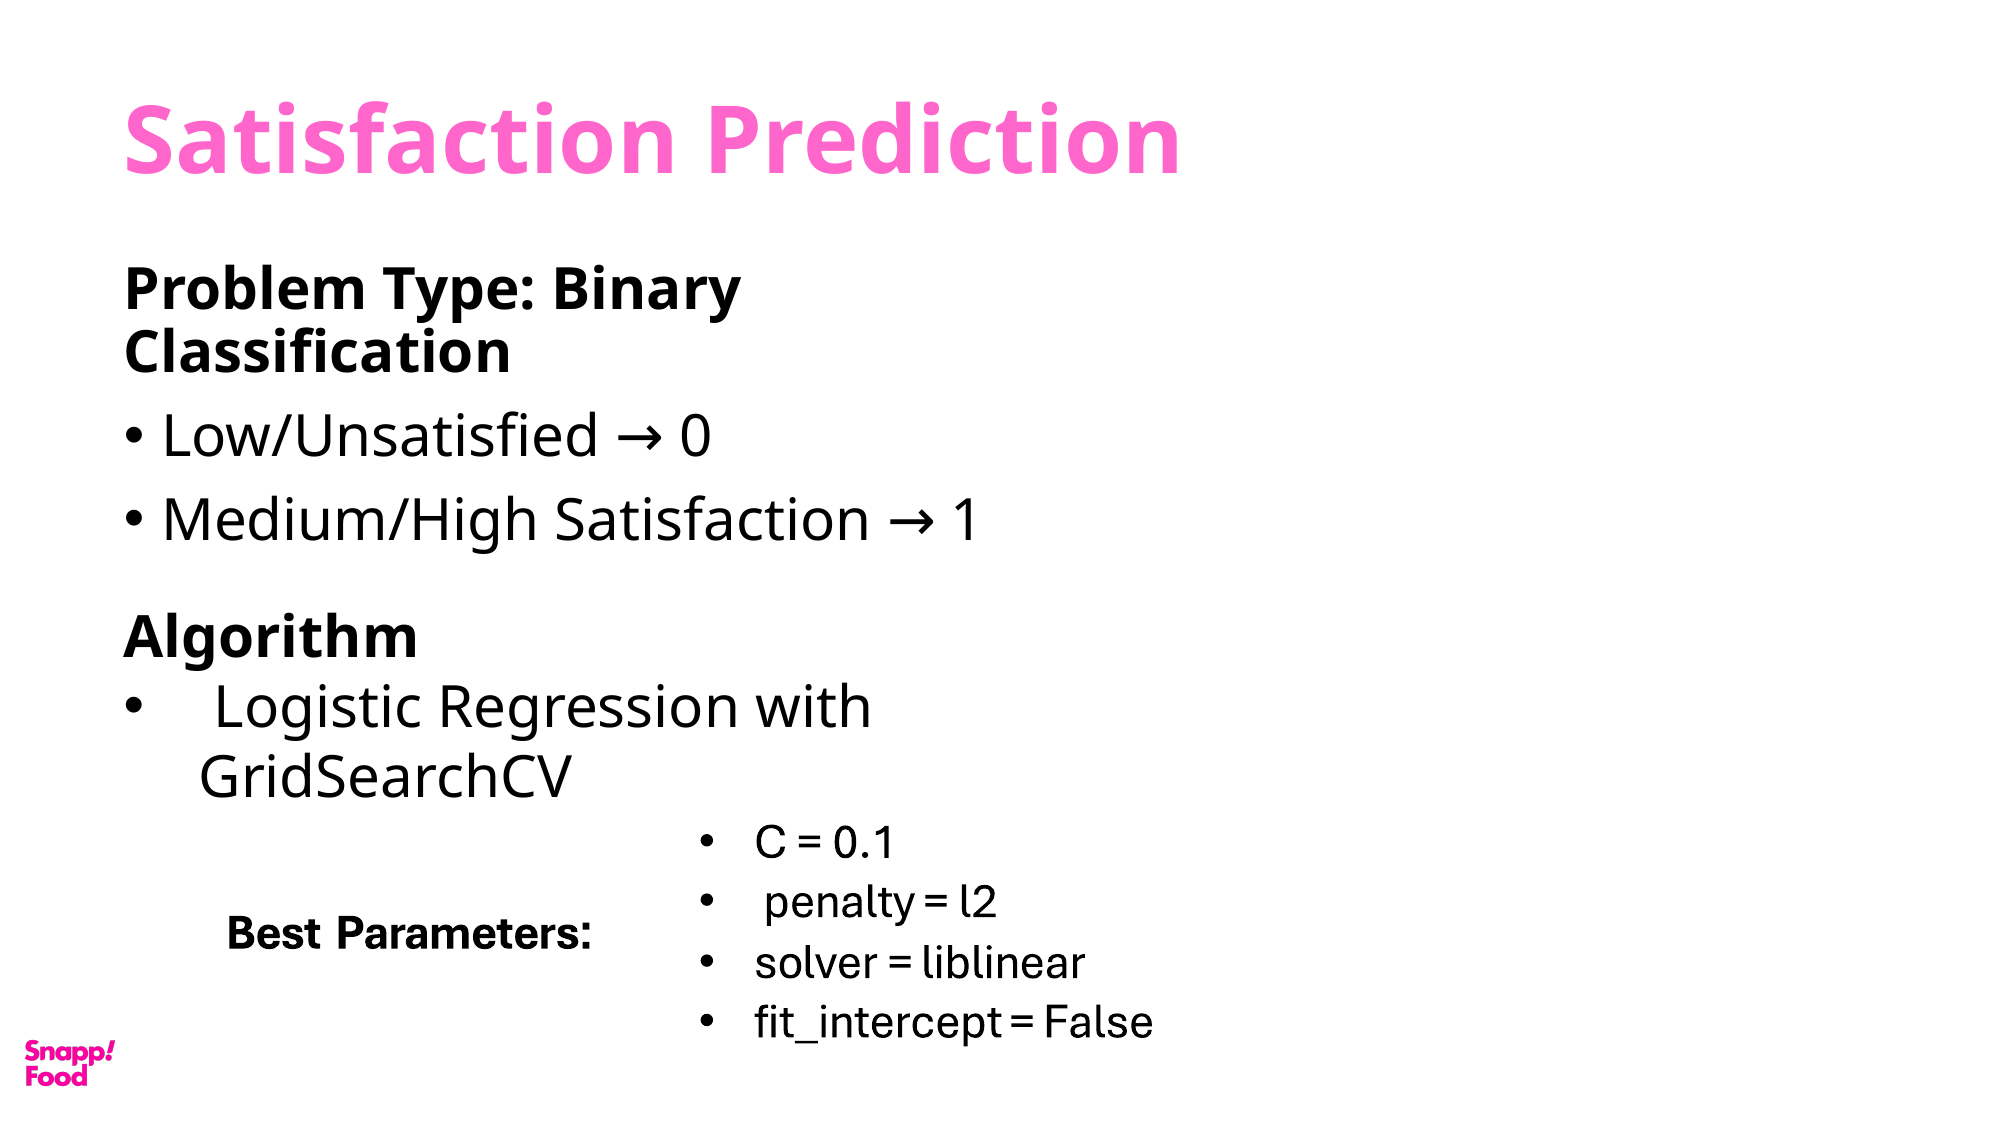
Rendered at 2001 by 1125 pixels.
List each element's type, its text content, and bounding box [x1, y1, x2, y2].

text_box [496, 919, 513, 949]
text_box [818, 893, 838, 918]
text_box [868, 884, 877, 918]
text_box [700, 954, 714, 967]
text_box [1011, 1023, 1033, 1027]
text_box [987, 1008, 1002, 1038]
text_box [700, 893, 714, 906]
picture [7, 1001, 132, 1125]
text_box [924, 945, 933, 979]
text_box [792, 892, 813, 918]
text_box [805, 945, 815, 979]
text_box [405, 924, 427, 950]
text_box [815, 954, 837, 979]
text_box [1107, 1013, 1128, 1038]
text_box [1131, 1013, 1152, 1038]
text_box [987, 954, 992, 979]
text_box [889, 964, 911, 968]
text_box [1011, 1015, 1033, 1019]
text_box [779, 1008, 794, 1038]
text_box [961, 884, 971, 918]
text_box [865, 954, 878, 979]
text_box [854, 1008, 869, 1038]
text_box [834, 825, 857, 859]
text_box [391, 924, 406, 949]
list Problem Type: Binary Classification Low/Unsatisfied → 0 Medium/High Satisfaction → 1 [108, 251, 1068, 592]
text_box [893, 893, 916, 926]
text_box [304, 919, 321, 949]
text_box [766, 892, 788, 926]
text_box [229, 915, 255, 949]
text_box [431, 924, 469, 949]
text_box [700, 834, 714, 847]
text_box [974, 945, 983, 979]
text_box [925, 894, 947, 899]
text_box [771, 1013, 776, 1038]
text_box [1073, 954, 1085, 979]
text_box [582, 941, 590, 949]
text_box [1021, 953, 1043, 979]
text_box [257, 924, 280, 950]
text_box [821, 1013, 826, 1038]
text_box [963, 1013, 985, 1047]
text_box [472, 924, 496, 950]
text_box [937, 1013, 959, 1038]
text_box [756, 954, 776, 979]
text_box Algorithm Logistic Regression with GridSearchCV [108, 592, 1181, 817]
text_box [798, 843, 821, 848]
text_box [1046, 953, 1067, 979]
text_box [871, 1013, 893, 1038]
text_box [754, 1004, 769, 1038]
text_box [282, 924, 304, 950]
text_box [998, 954, 1018, 979]
text_box [861, 851, 869, 859]
text_box [925, 903, 947, 907]
title Satisfaction Prediction [108, 34, 1215, 252]
text_box [756, 824, 785, 859]
text_box [1096, 1004, 1105, 1038]
text_box [779, 953, 802, 979]
text_box [875, 825, 889, 858]
text_box [338, 915, 364, 949]
text_box [898, 1013, 910, 1038]
text_box [582, 922, 590, 930]
text_box [912, 1013, 934, 1038]
text_box [798, 835, 821, 840]
text_box [1046, 1004, 1068, 1038]
text_box [365, 924, 387, 950]
text_box [700, 1013, 714, 1027]
text_box [973, 884, 996, 918]
text_box [889, 955, 911, 960]
text_box [948, 945, 969, 979]
text_box [832, 1013, 852, 1038]
text_box [842, 892, 862, 918]
text_box [794, 1040, 818, 1044]
text_box [937, 954, 942, 979]
text_box [878, 887, 892, 918]
text_box [541, 924, 556, 949]
text_box [1070, 1013, 1090, 1038]
text_box [515, 924, 538, 950]
text_box [557, 924, 579, 950]
text_box [839, 953, 860, 979]
